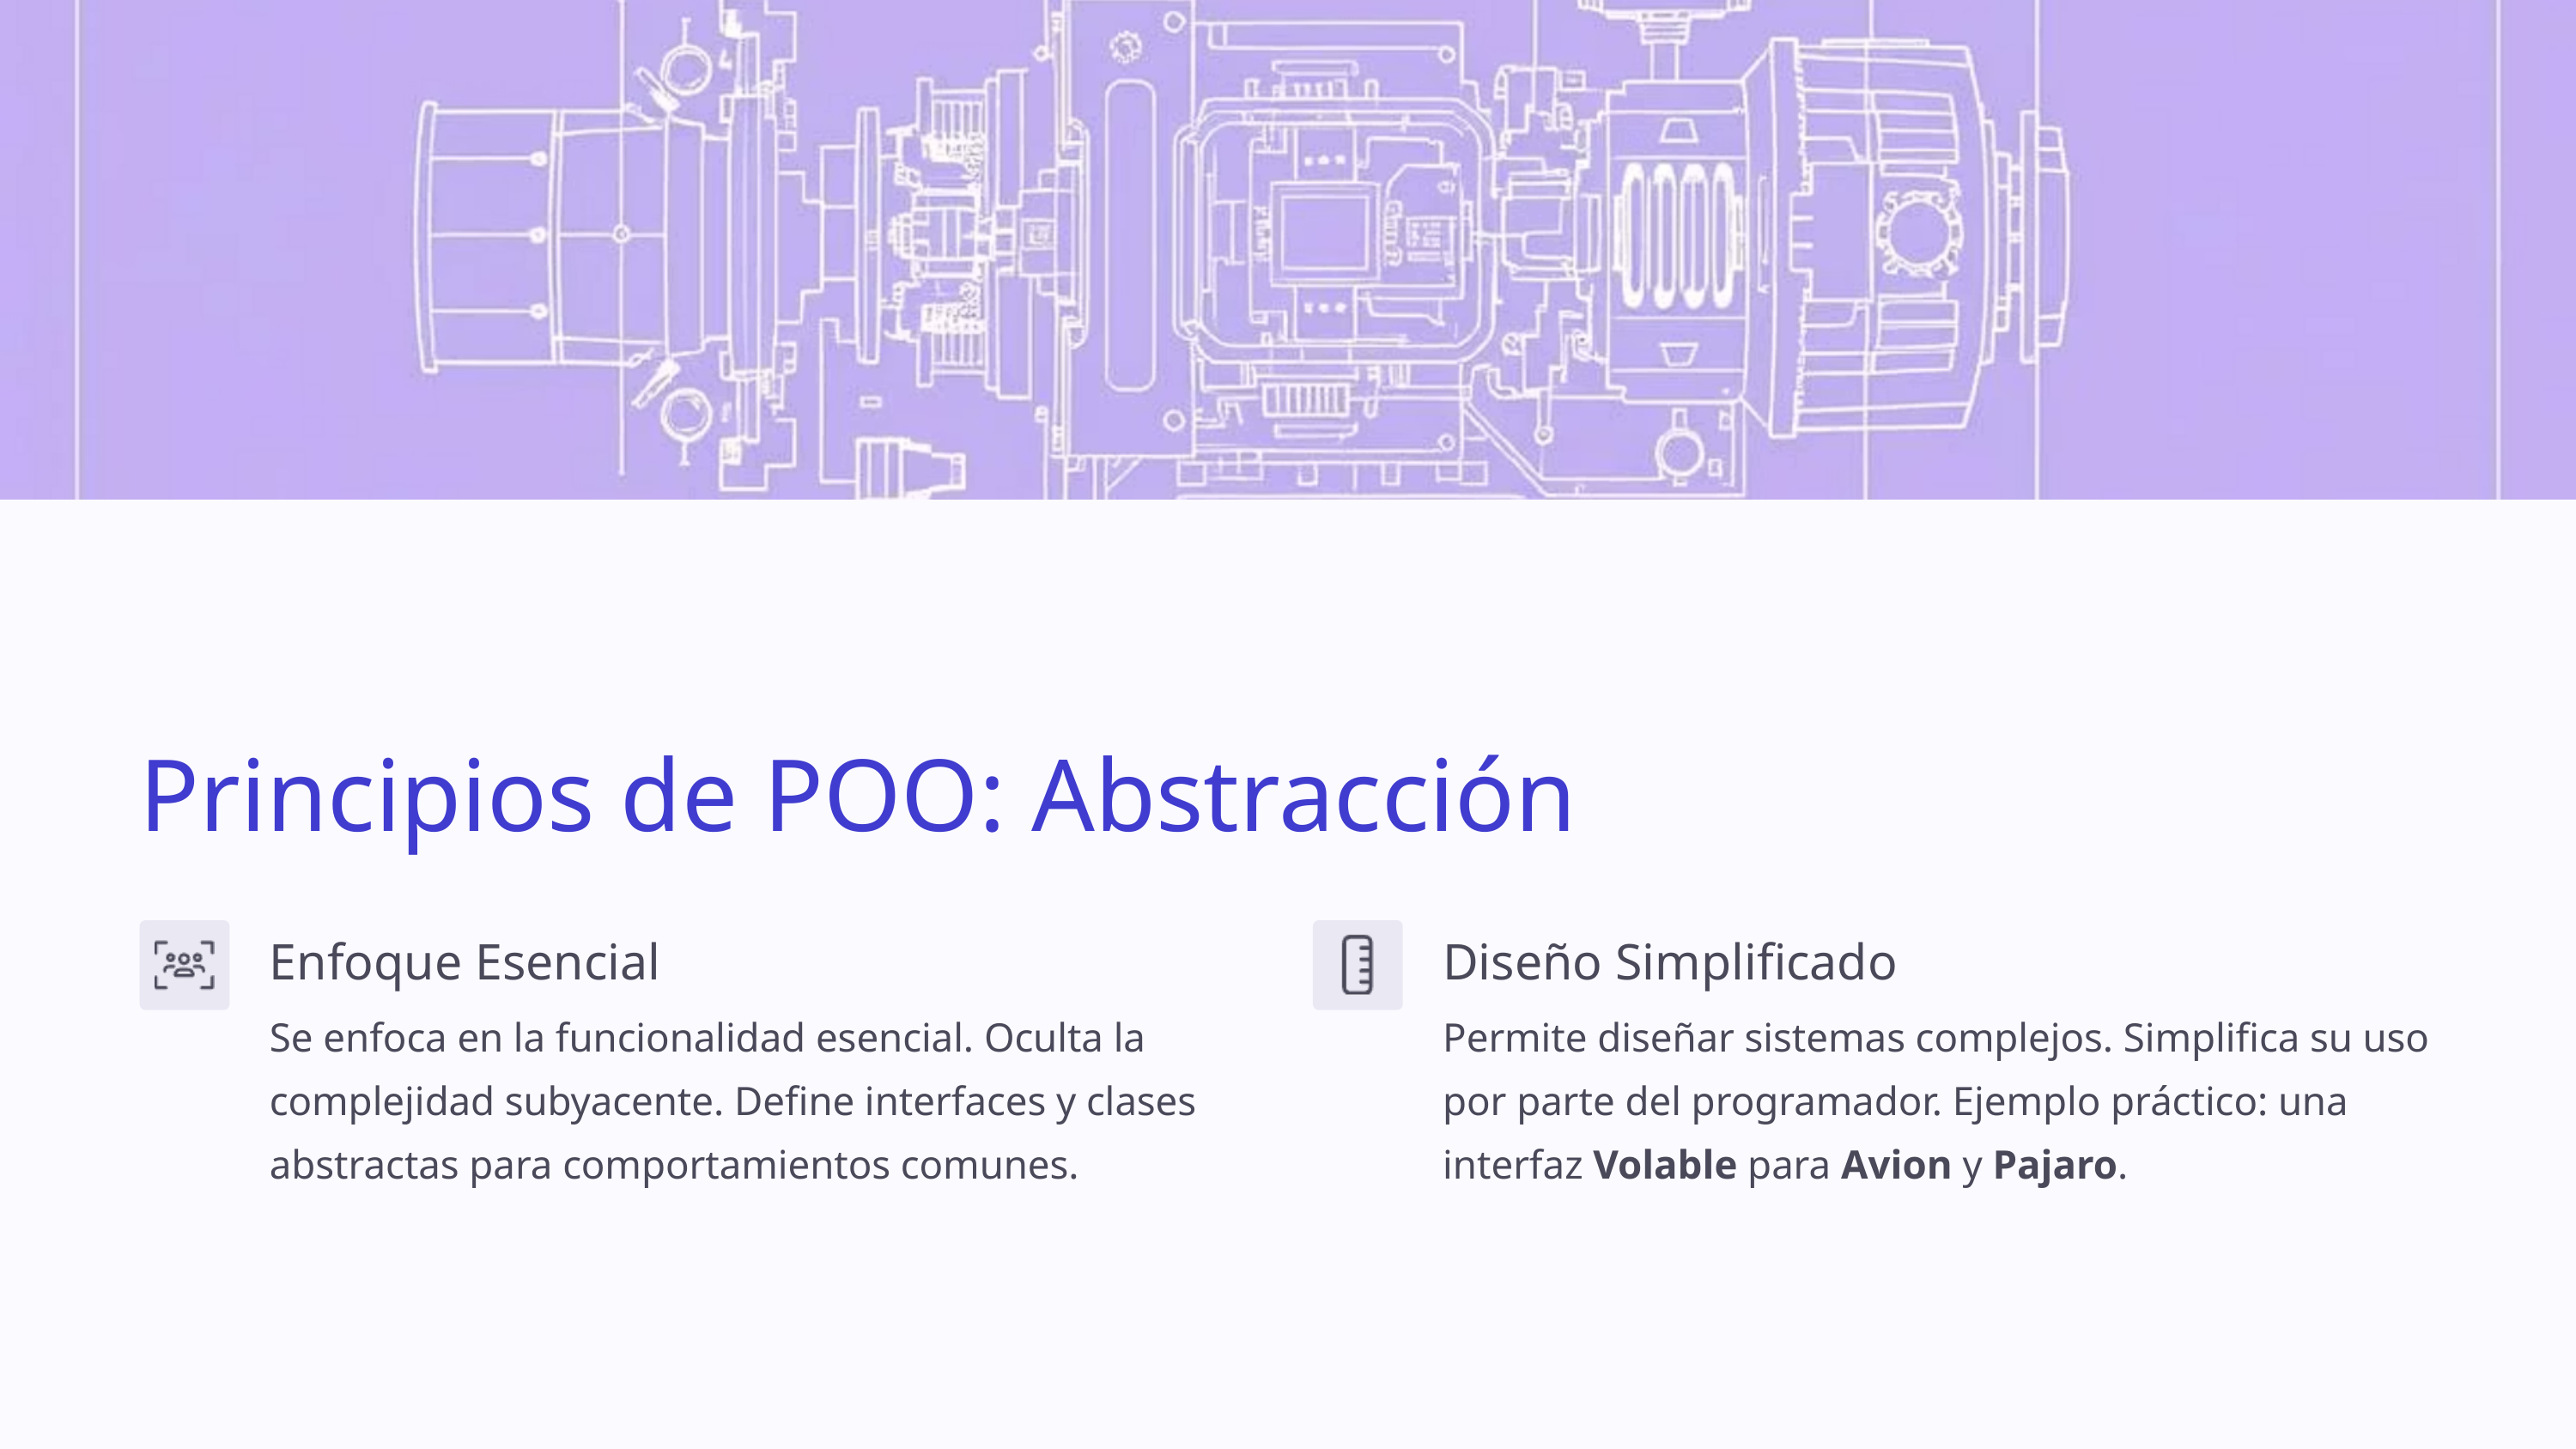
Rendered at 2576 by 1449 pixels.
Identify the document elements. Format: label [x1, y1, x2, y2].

text_box [139, 919, 230, 1010]
text_box [154, 927, 216, 1003]
text_box [1312, 919, 1403, 1010]
text_box [0, 509, 2576, 1449]
text_box [0, 0, 2576, 500]
text_box [1327, 927, 1388, 1003]
